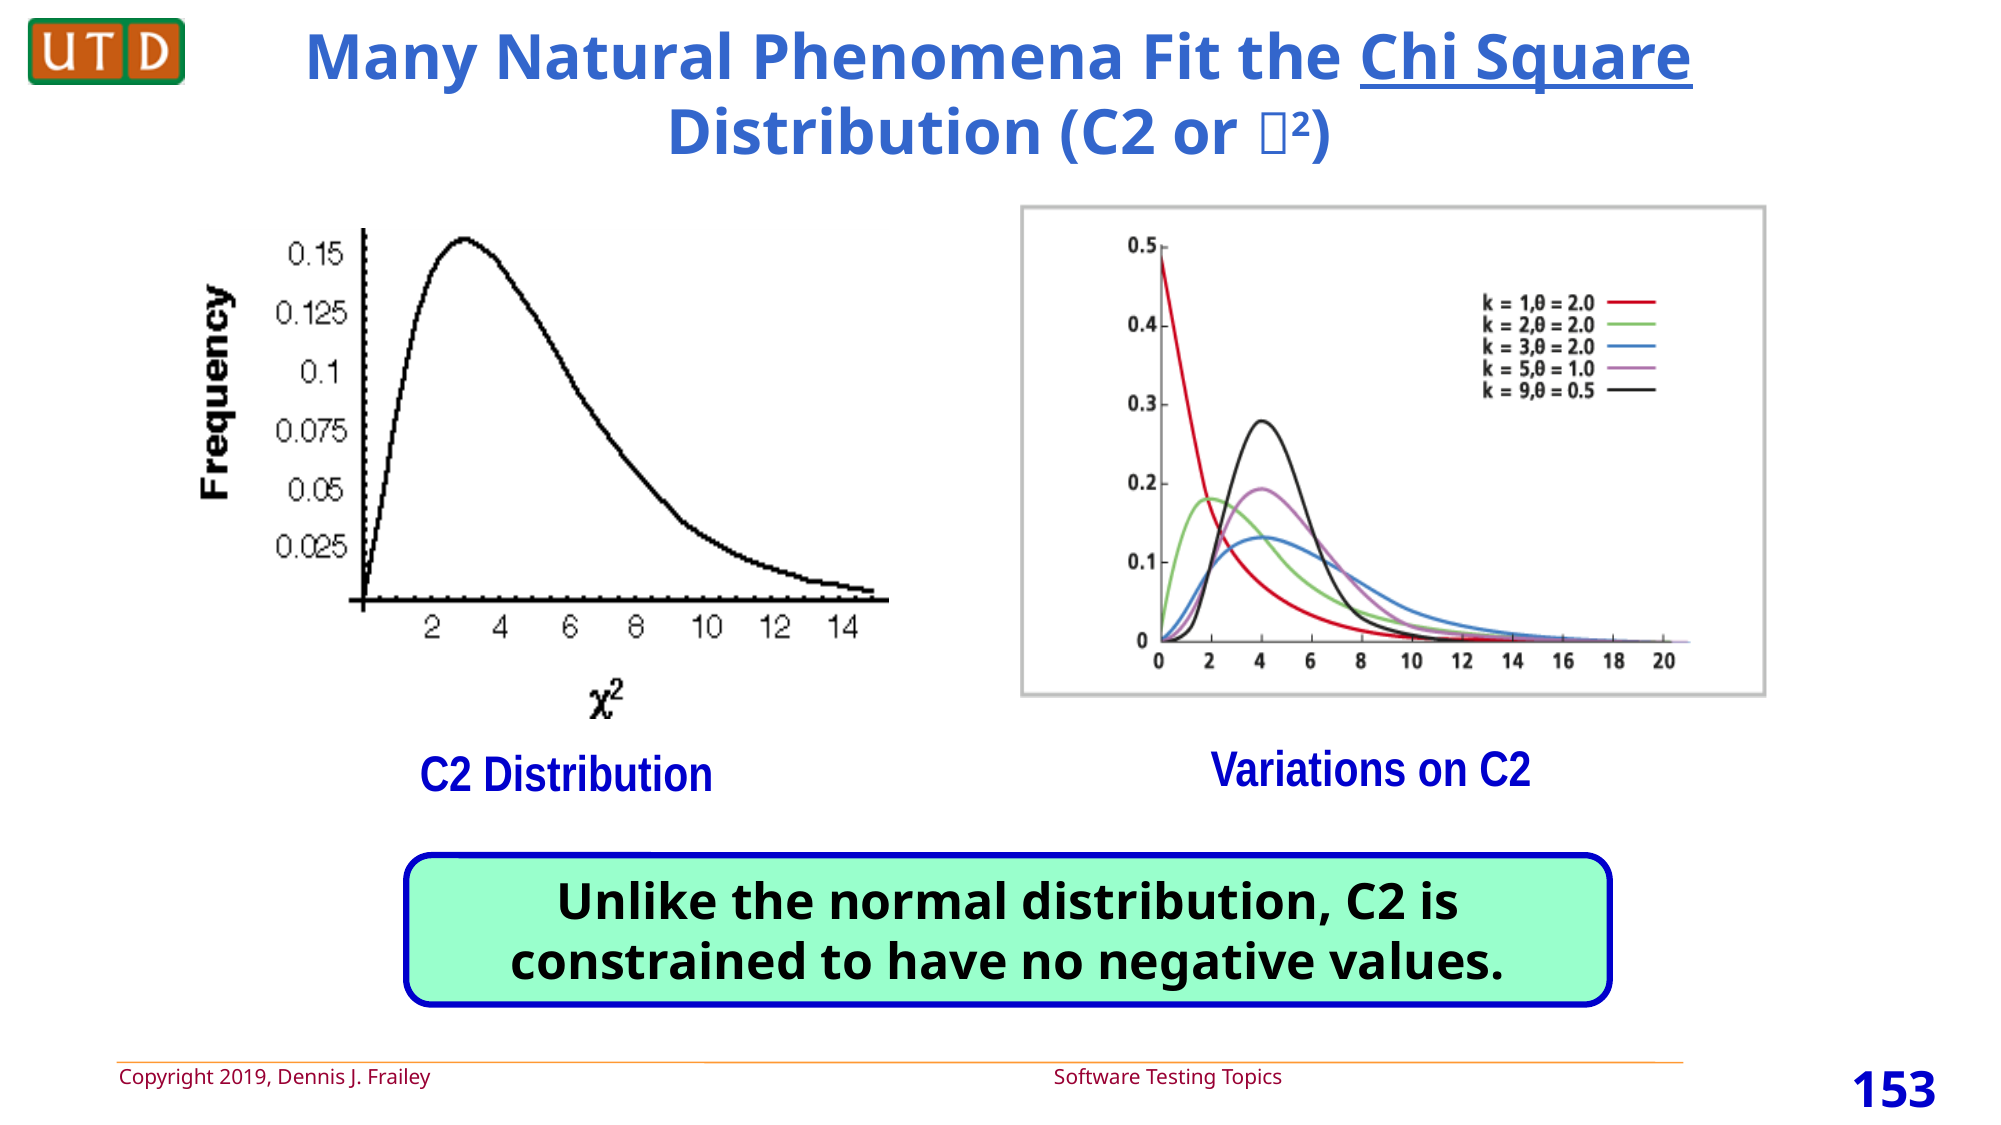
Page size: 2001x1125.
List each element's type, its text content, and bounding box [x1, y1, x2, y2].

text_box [1020, 203, 1769, 810]
text_box Unlike the normal distribution, C2 is constrained to have no negative values. [406, 855, 1610, 1005]
picture [27, 18, 185, 85]
title Many Natural Phenomena Fit the Chi Square Distribution (C2 or 2) [248, 11, 1750, 173]
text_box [197, 228, 889, 810]
